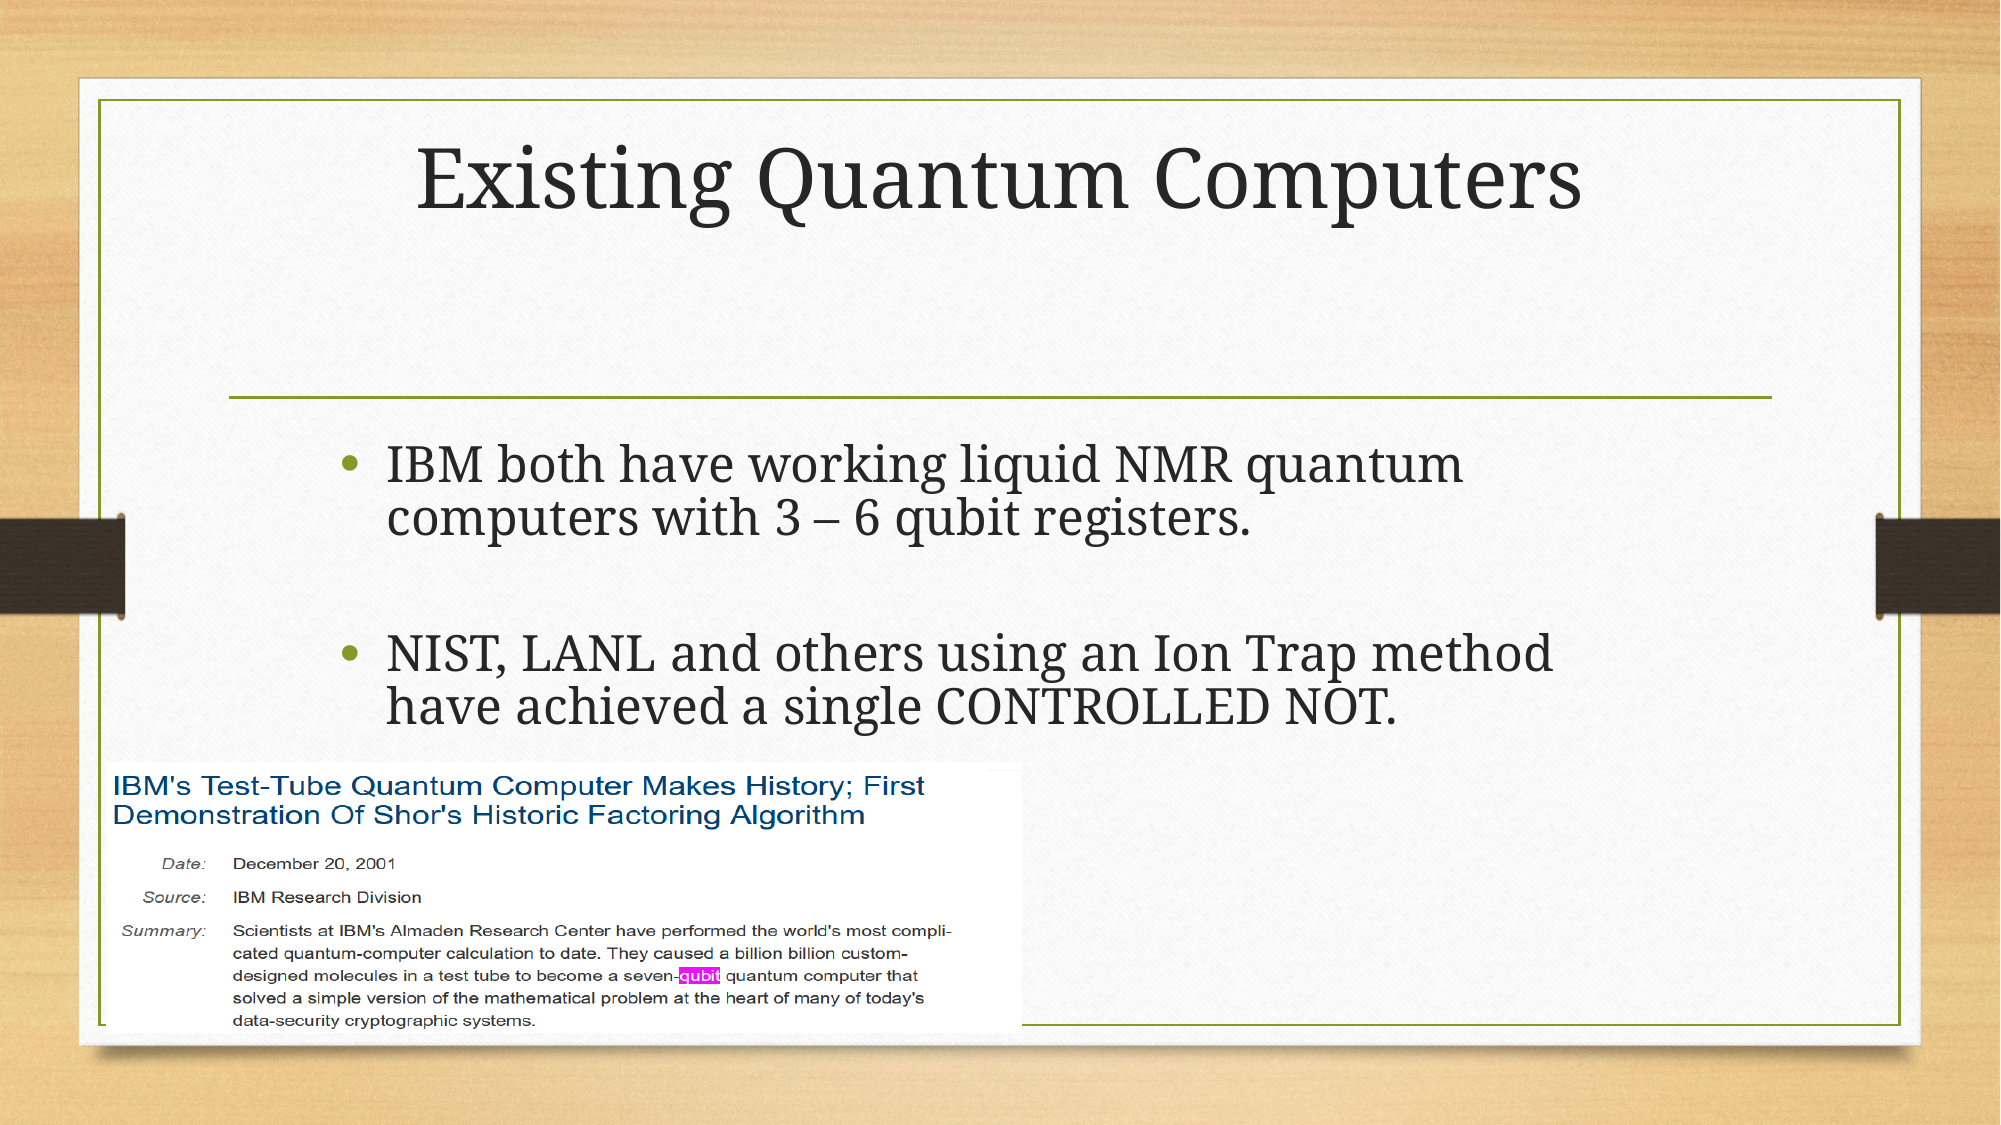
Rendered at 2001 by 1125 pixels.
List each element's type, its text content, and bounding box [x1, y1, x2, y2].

title Existing Quantum Computers [324, 64, 1676, 233]
picture [0, 0, 2001, 1125]
list IBM both have working liquid NMR quantum computers with 3 – 6 qubit registers. NIST, LANL and others using an Ion Trap method have achieved a single CONTROLLED NOT. [324, 431, 1676, 1007]
